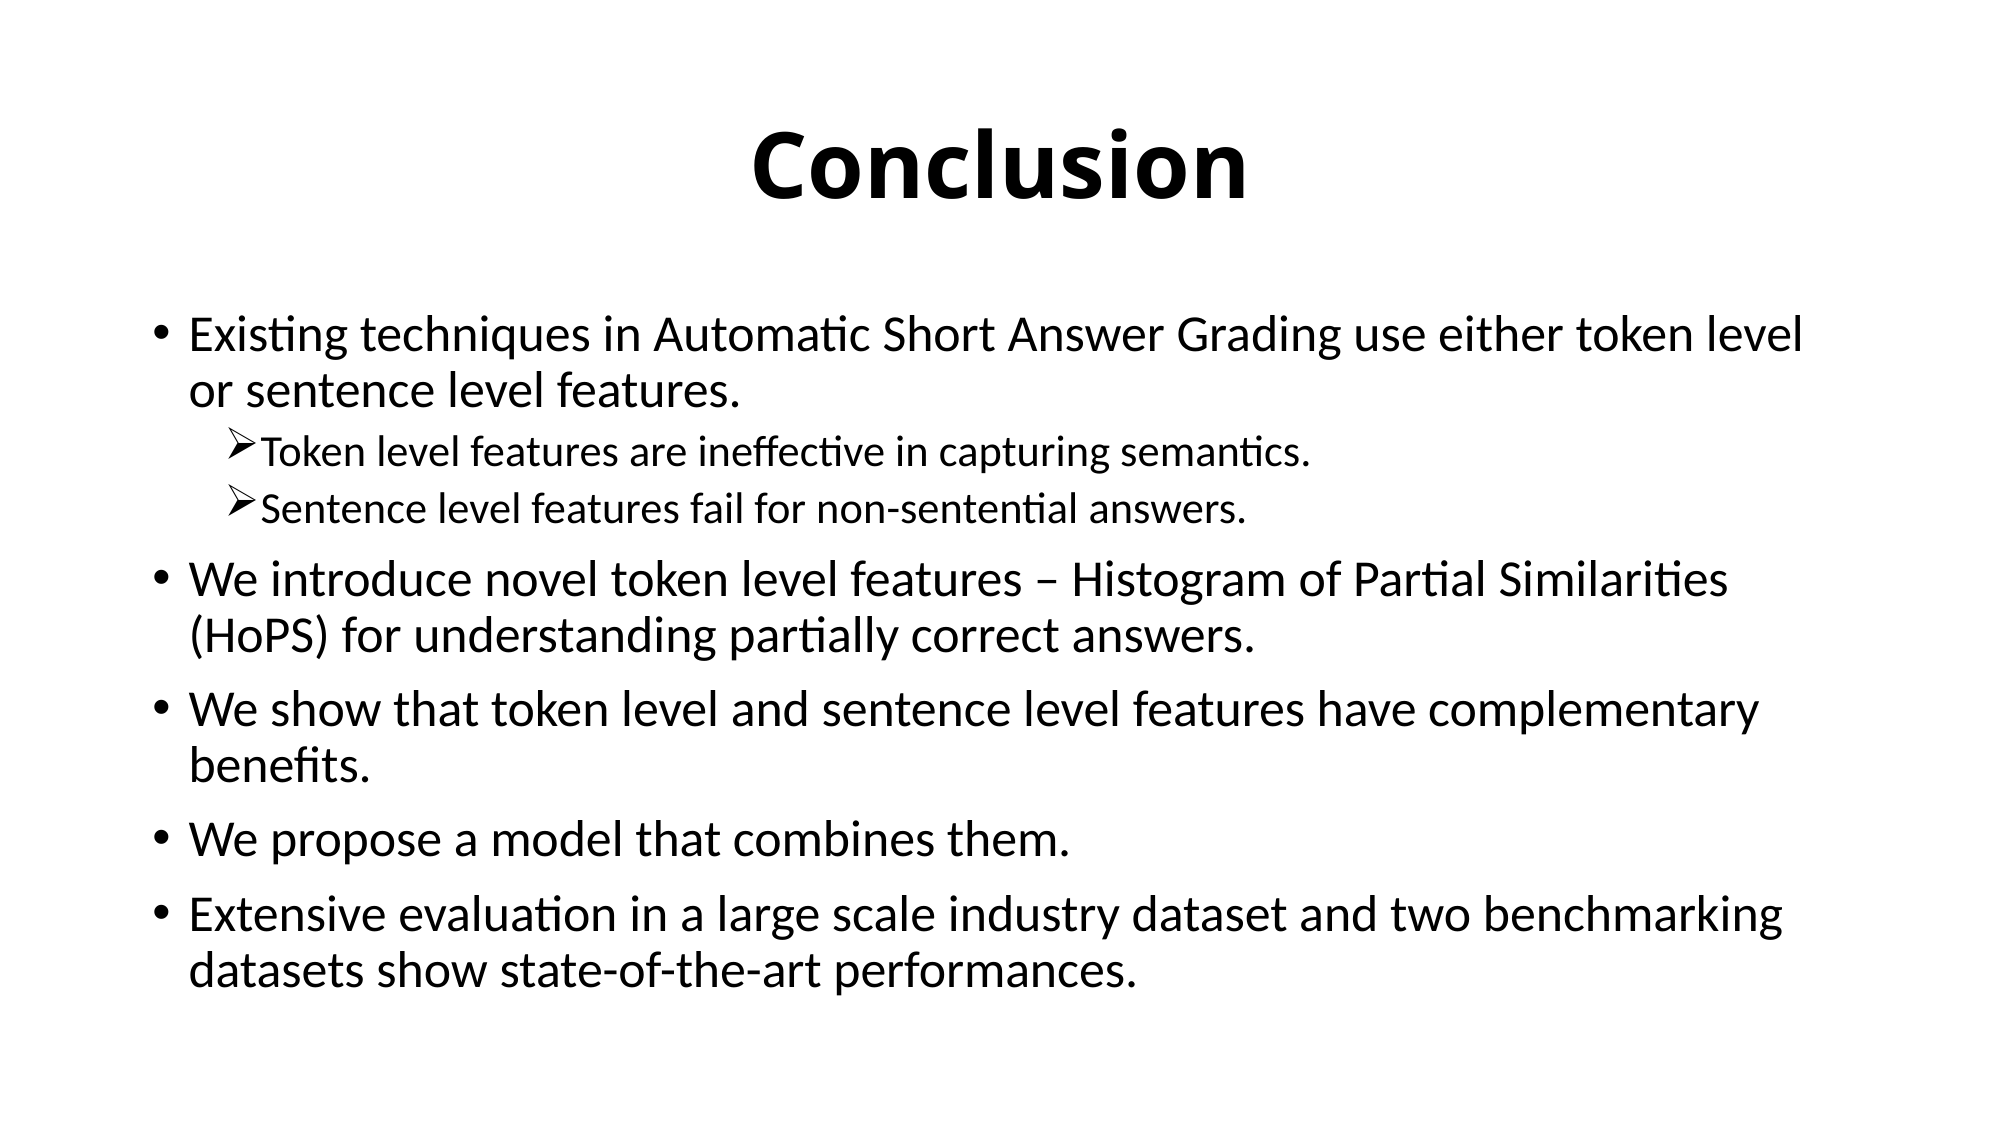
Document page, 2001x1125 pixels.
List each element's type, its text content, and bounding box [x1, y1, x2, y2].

title Conclusion [137, 59, 1863, 278]
list Existing techniques in Automatic Short Answer Grading use either token level or sentence level features. Token level features are ineffective in capturing semantics. Sentence level features fail for non-sentential answers. We introduce novel token level features – Histogram of Partial Similarities (HoPS) for understanding partially correct answers. We show that token level and sentence level features have complementary benefits. We propose a model that combines them. Extensive evaluation in a large scale industry dataset and two benchmarking datasets show state-of-the-art performances. [137, 299, 1863, 1014]
